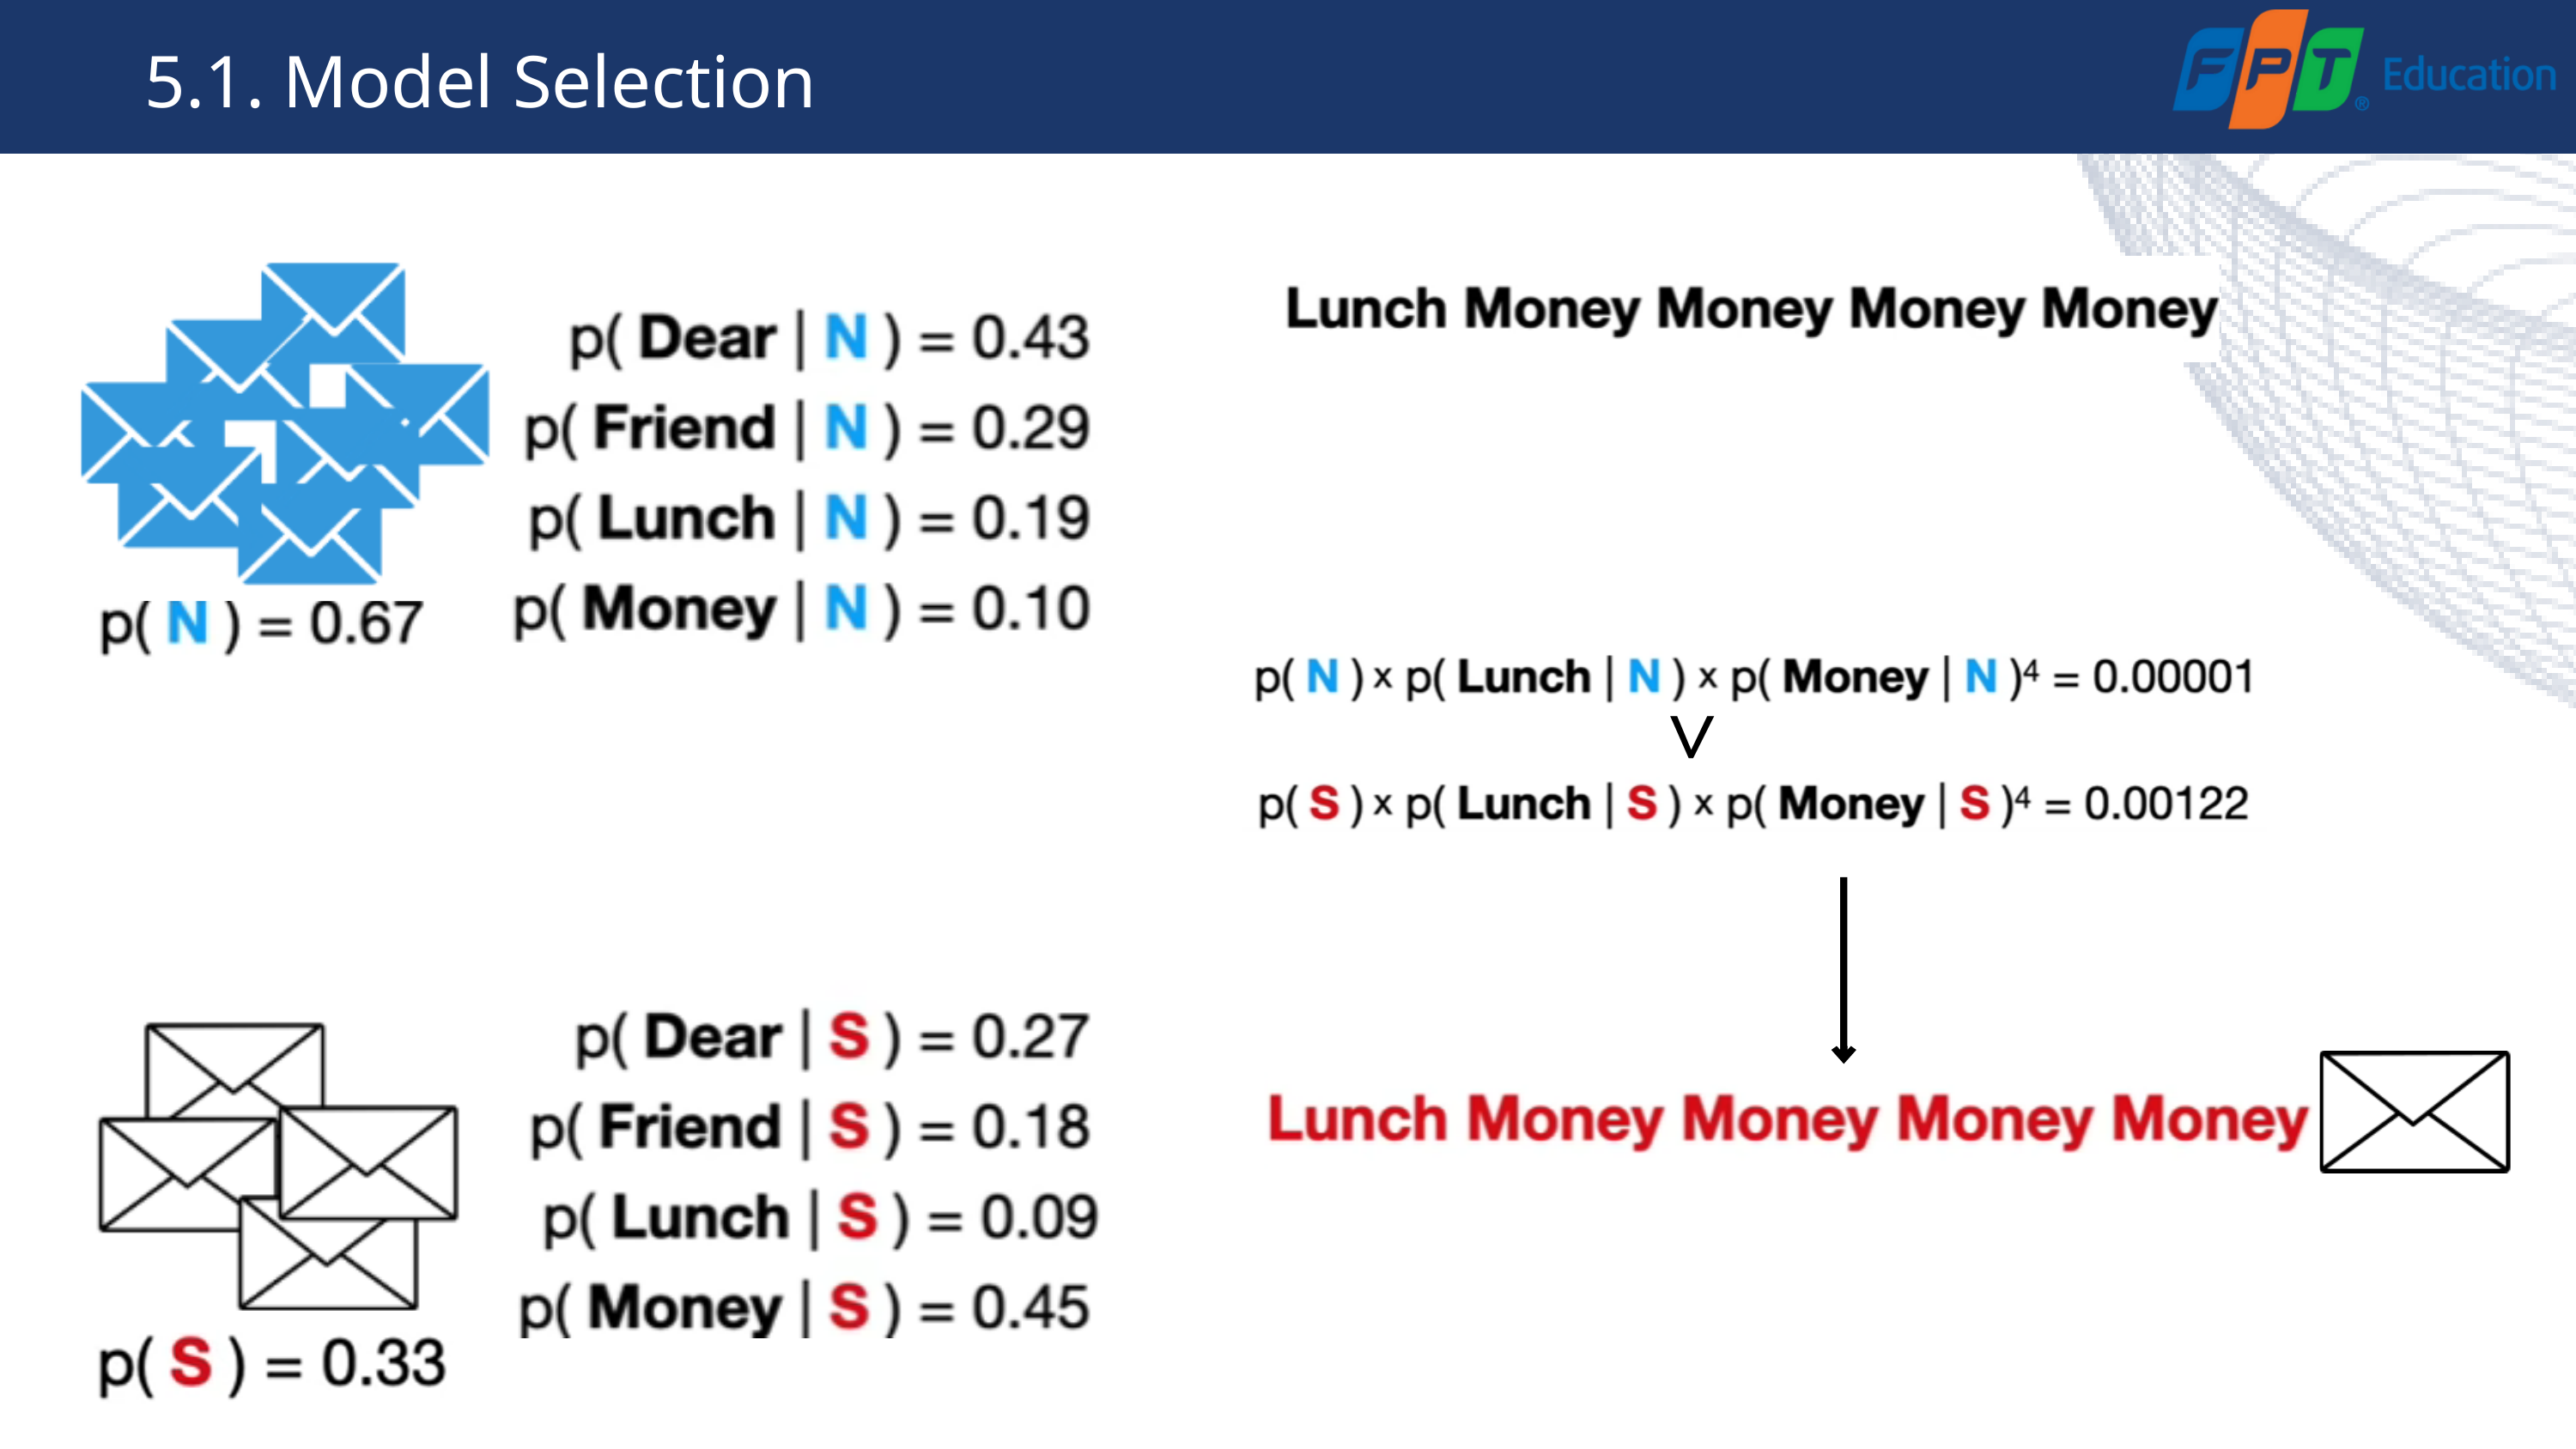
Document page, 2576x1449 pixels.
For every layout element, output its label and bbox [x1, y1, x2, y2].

text_box [60, 232, 2511, 1419]
text_box [0, 0, 2576, 154]
text_box [2046, 163, 2576, 1163]
